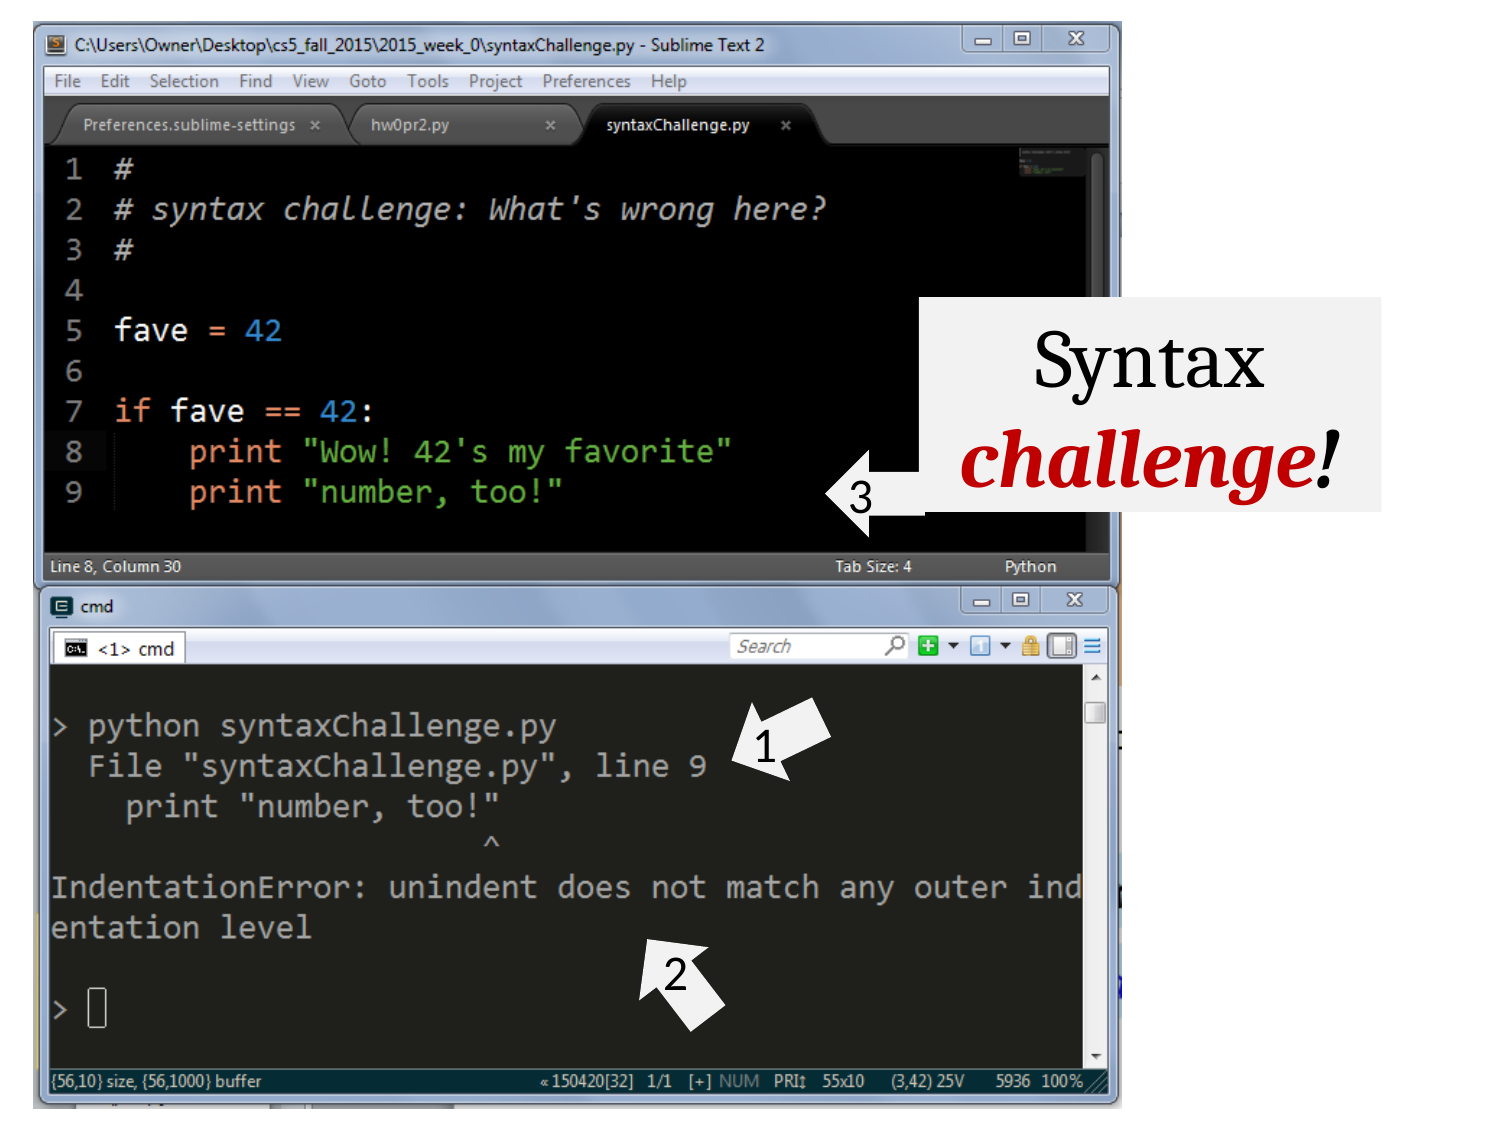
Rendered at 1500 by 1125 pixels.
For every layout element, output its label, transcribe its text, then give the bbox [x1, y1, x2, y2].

picture [33, 21, 1122, 1110]
text_box Syntax challenge! [1126, 297, 1382, 512]
